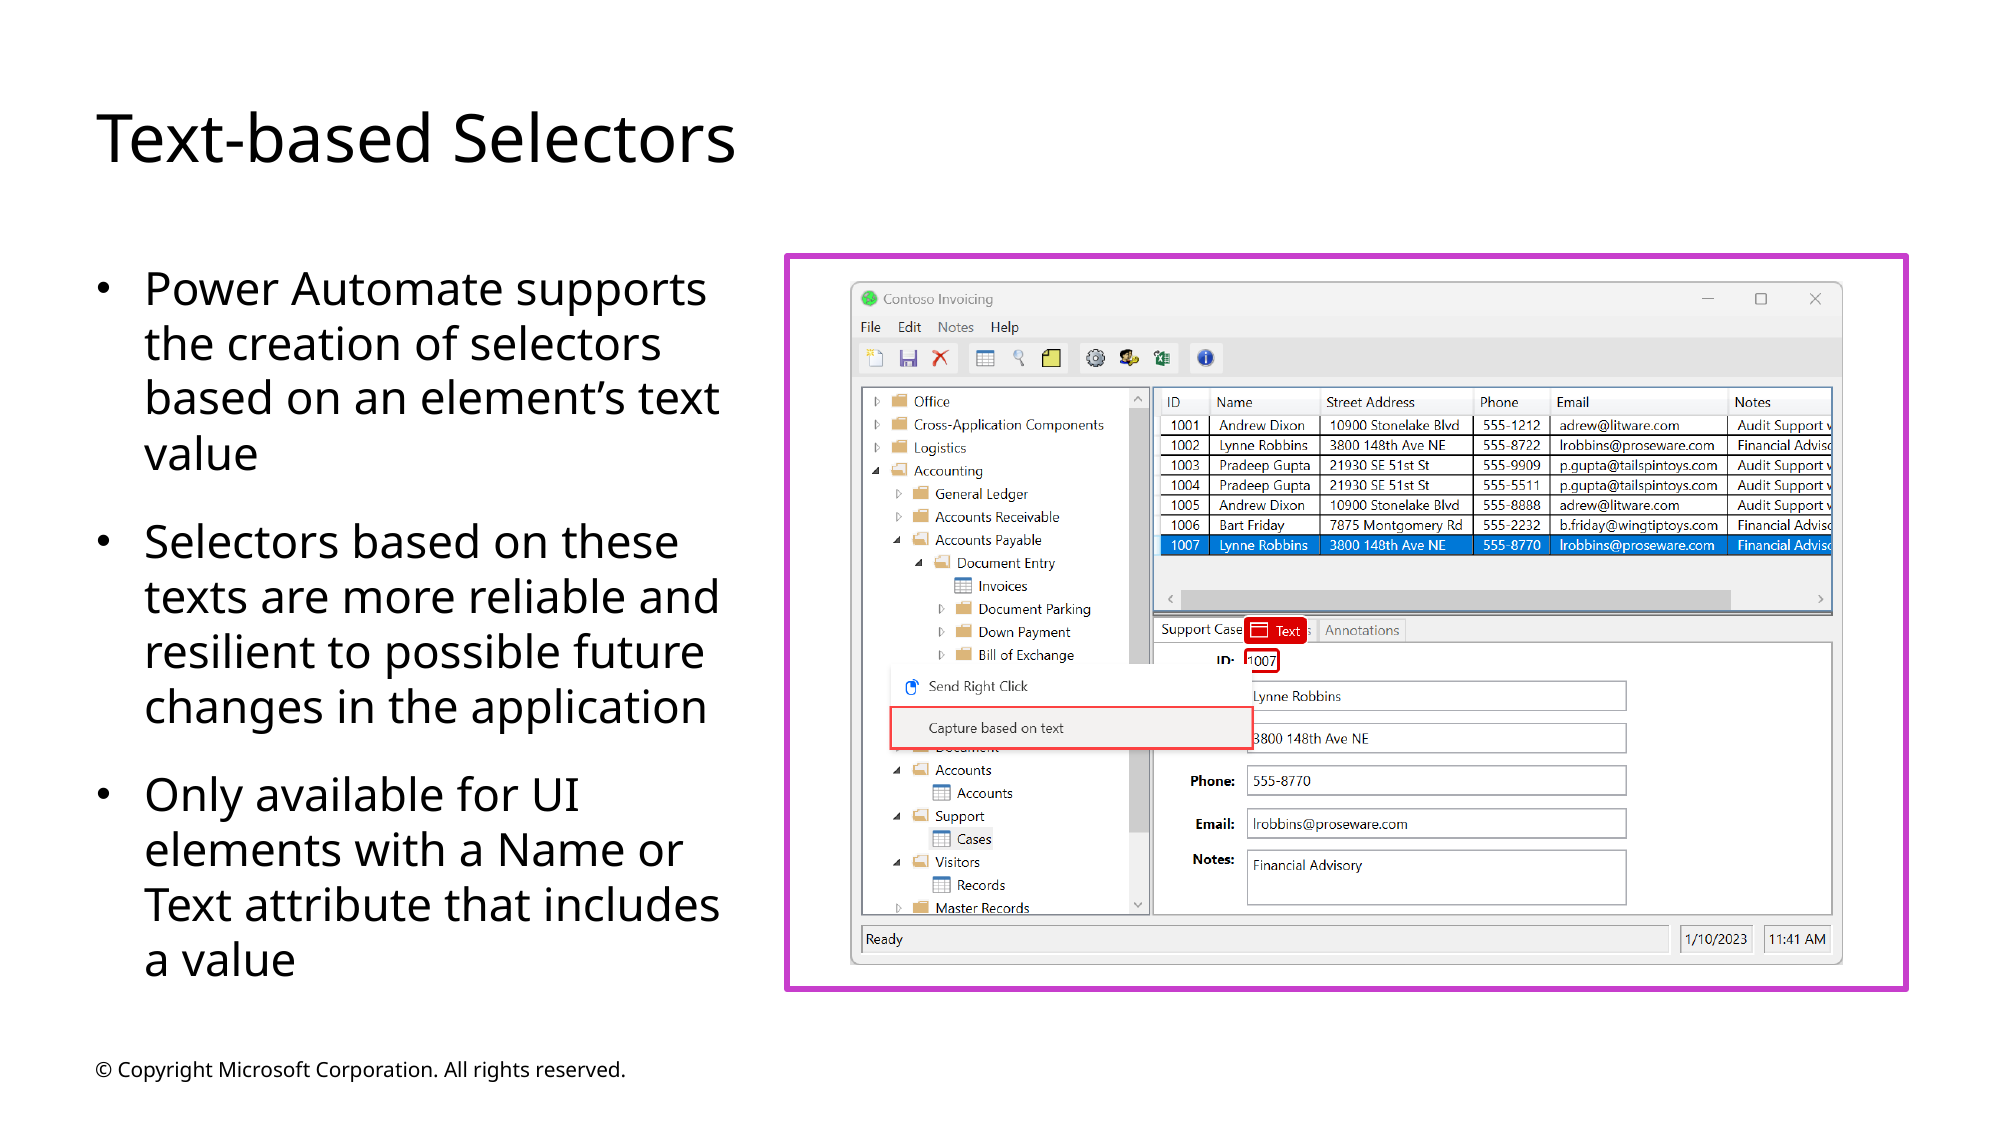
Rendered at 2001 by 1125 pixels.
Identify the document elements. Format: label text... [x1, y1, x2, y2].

text_box Power Automate supports the creation of selectors based on an element’s text value Selectors based on these texts are more reliable and resilient to possible future changes in the application Only available for UI elements with a Name or Text attribute that includes a value [96, 259, 755, 986]
title Text-based Selectors [96, 96, 1909, 177]
picture [790, 259, 1904, 987]
